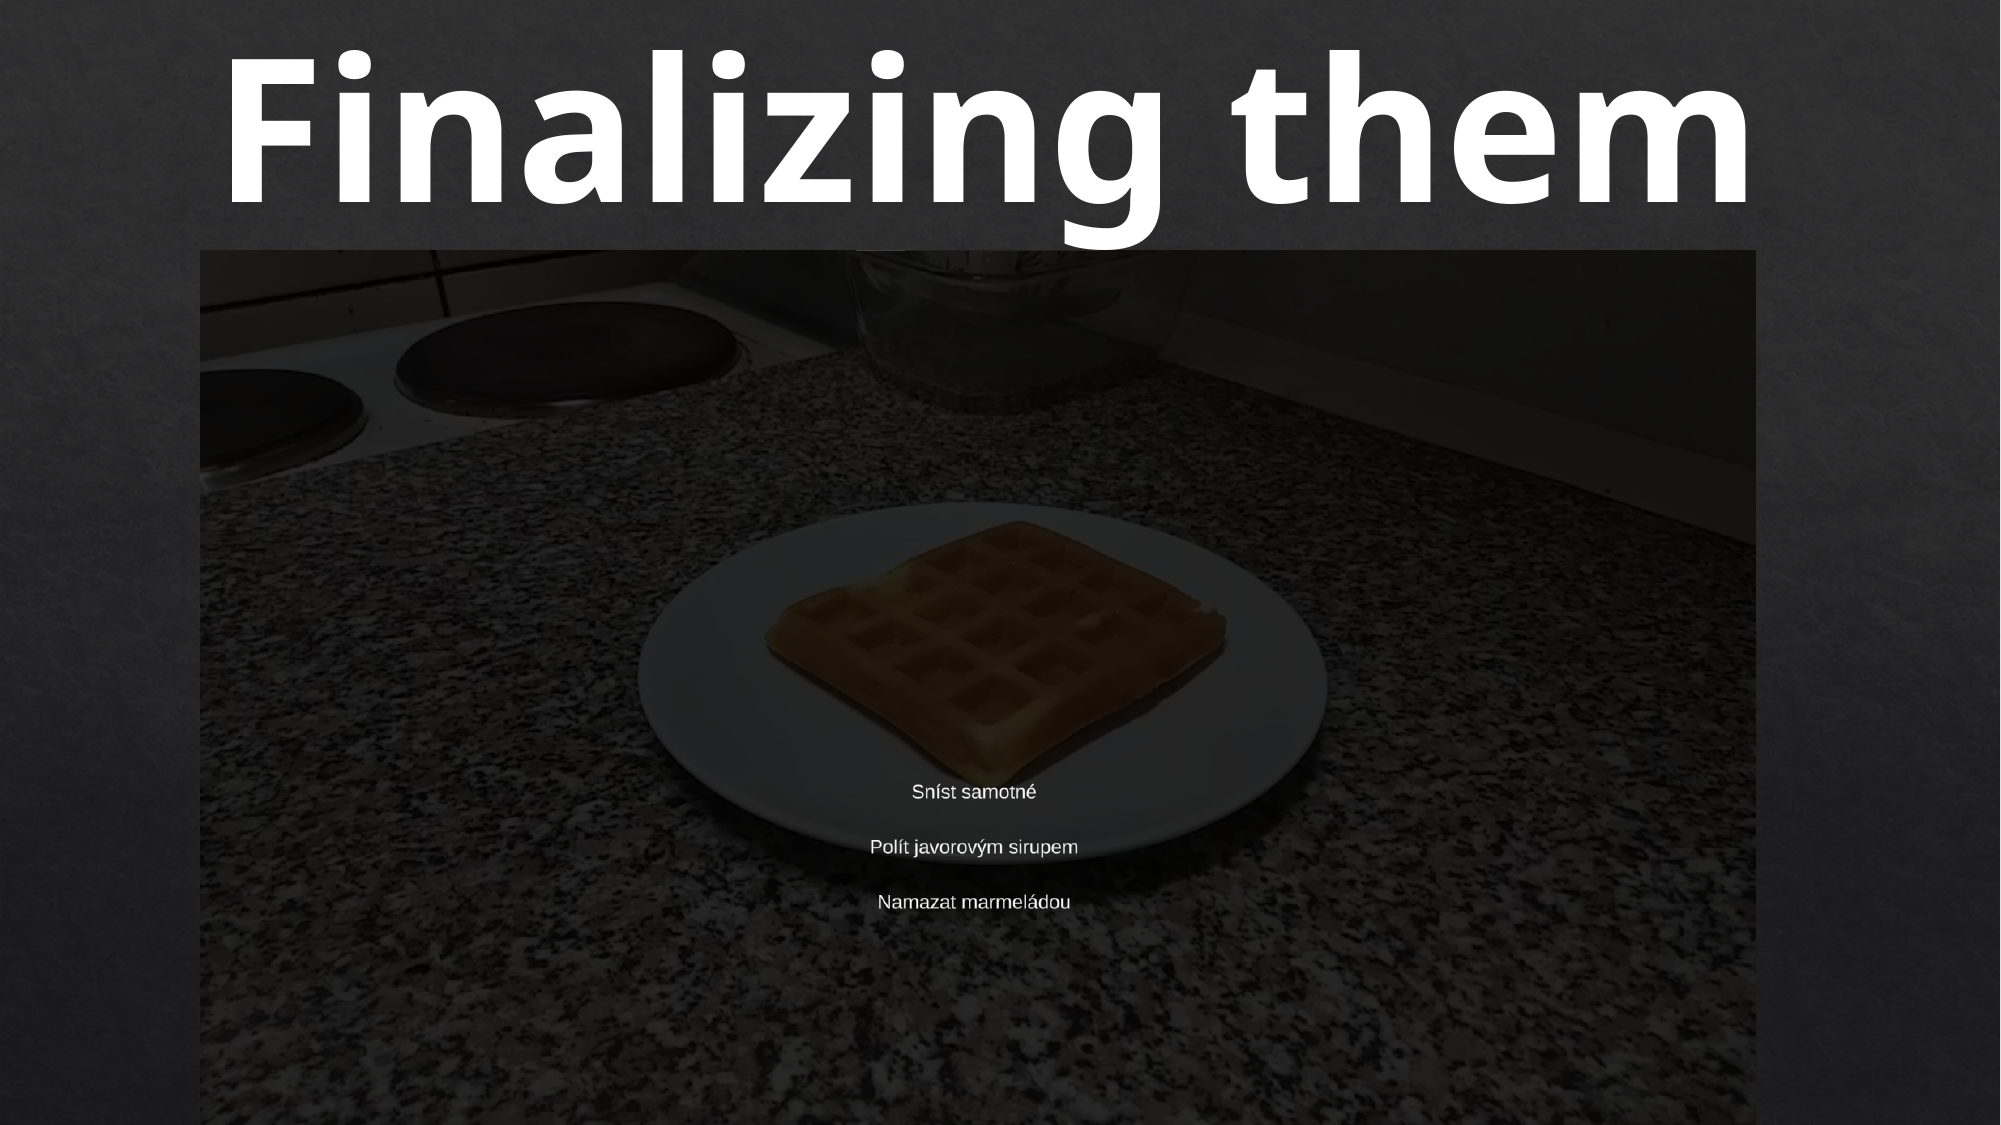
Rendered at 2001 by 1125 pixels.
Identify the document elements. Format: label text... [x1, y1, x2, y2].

text_box Finalizing them [59, 22, 1917, 414]
picture [200, 250, 1756, 1125]
